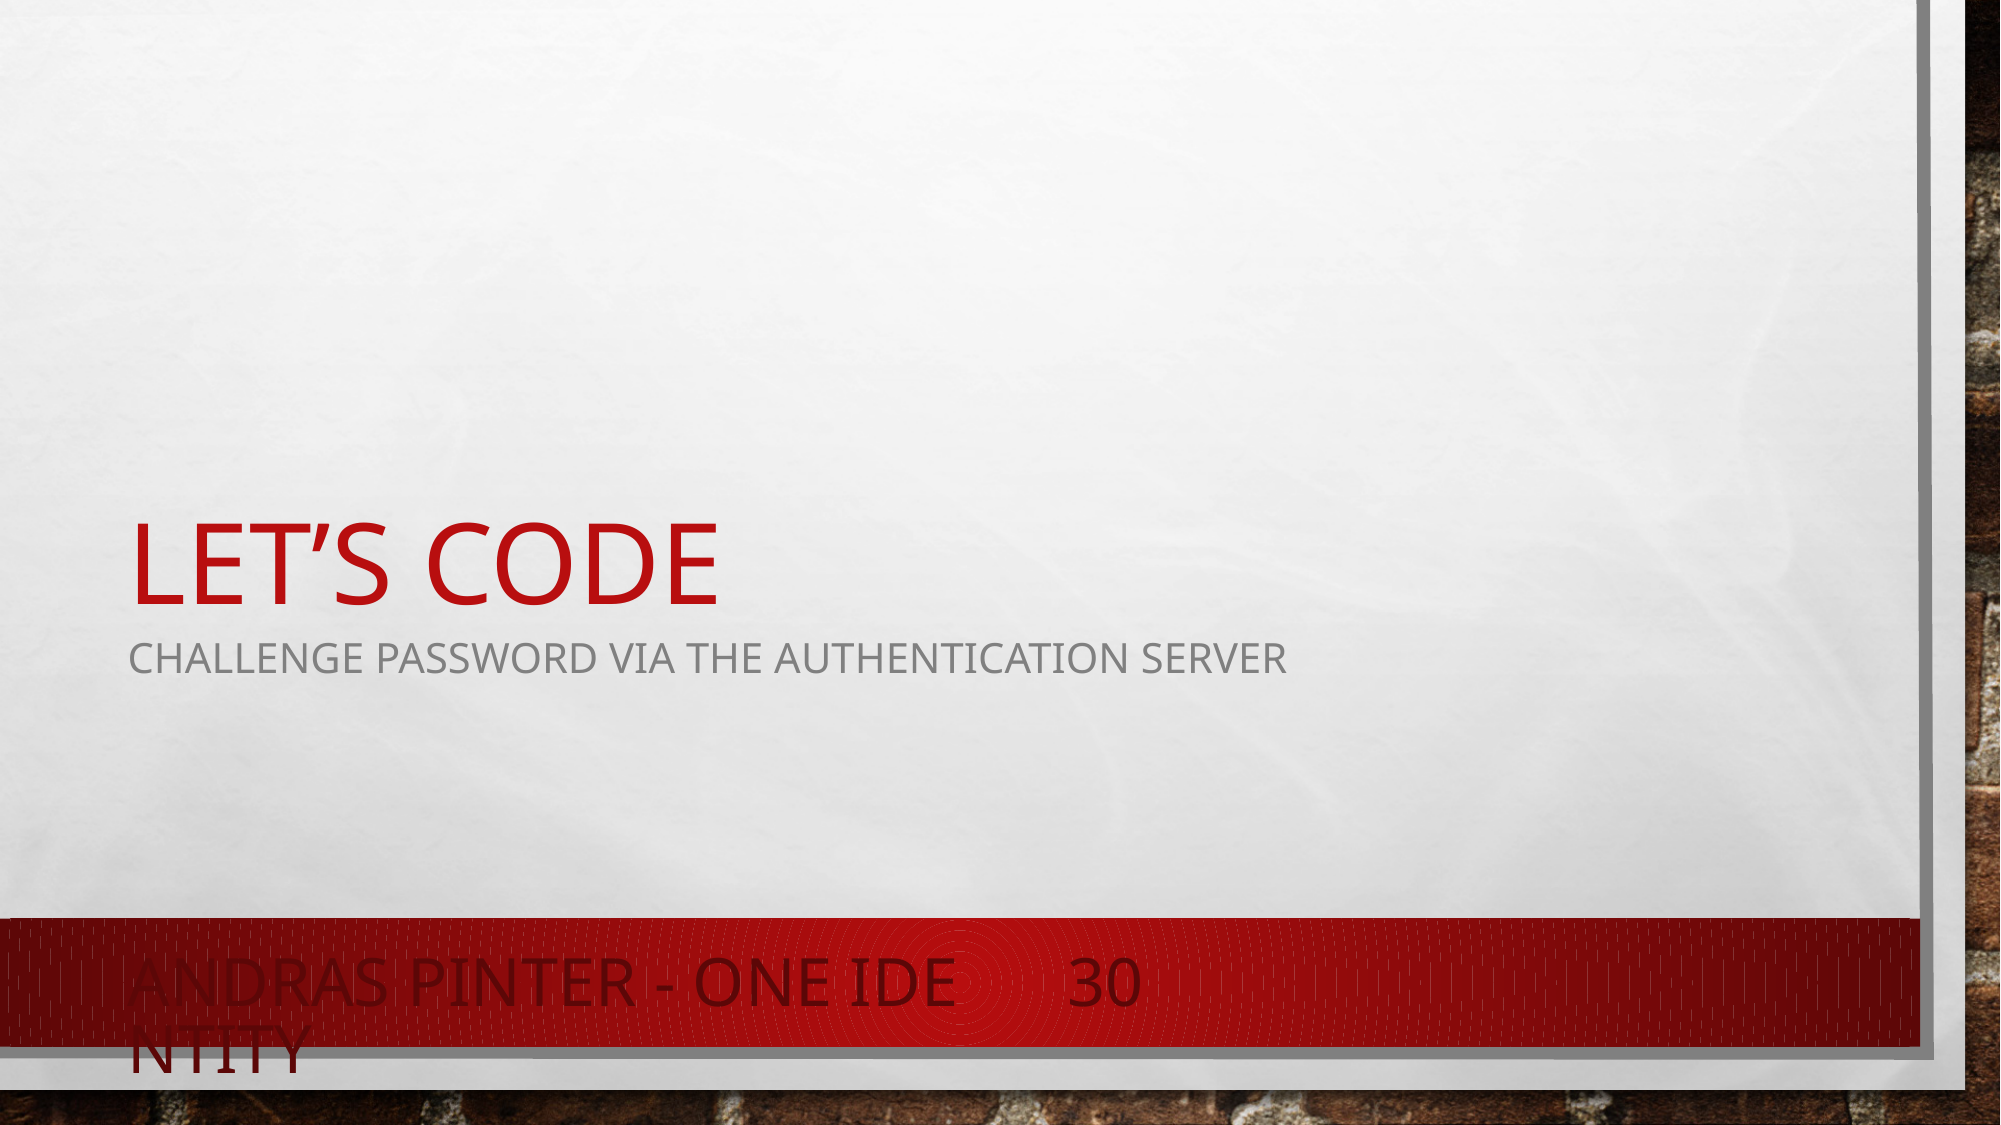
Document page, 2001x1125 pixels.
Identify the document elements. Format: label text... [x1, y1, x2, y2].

footer Andras Pinter - One Identity [112, 944, 1015, 1027]
slide_number 30 [1031, 944, 1181, 1027]
title Let’s code [112, 112, 1818, 613]
picture [0, 0, 2000, 1125]
list ChallEnge password via the authentication server [112, 613, 1818, 883]
